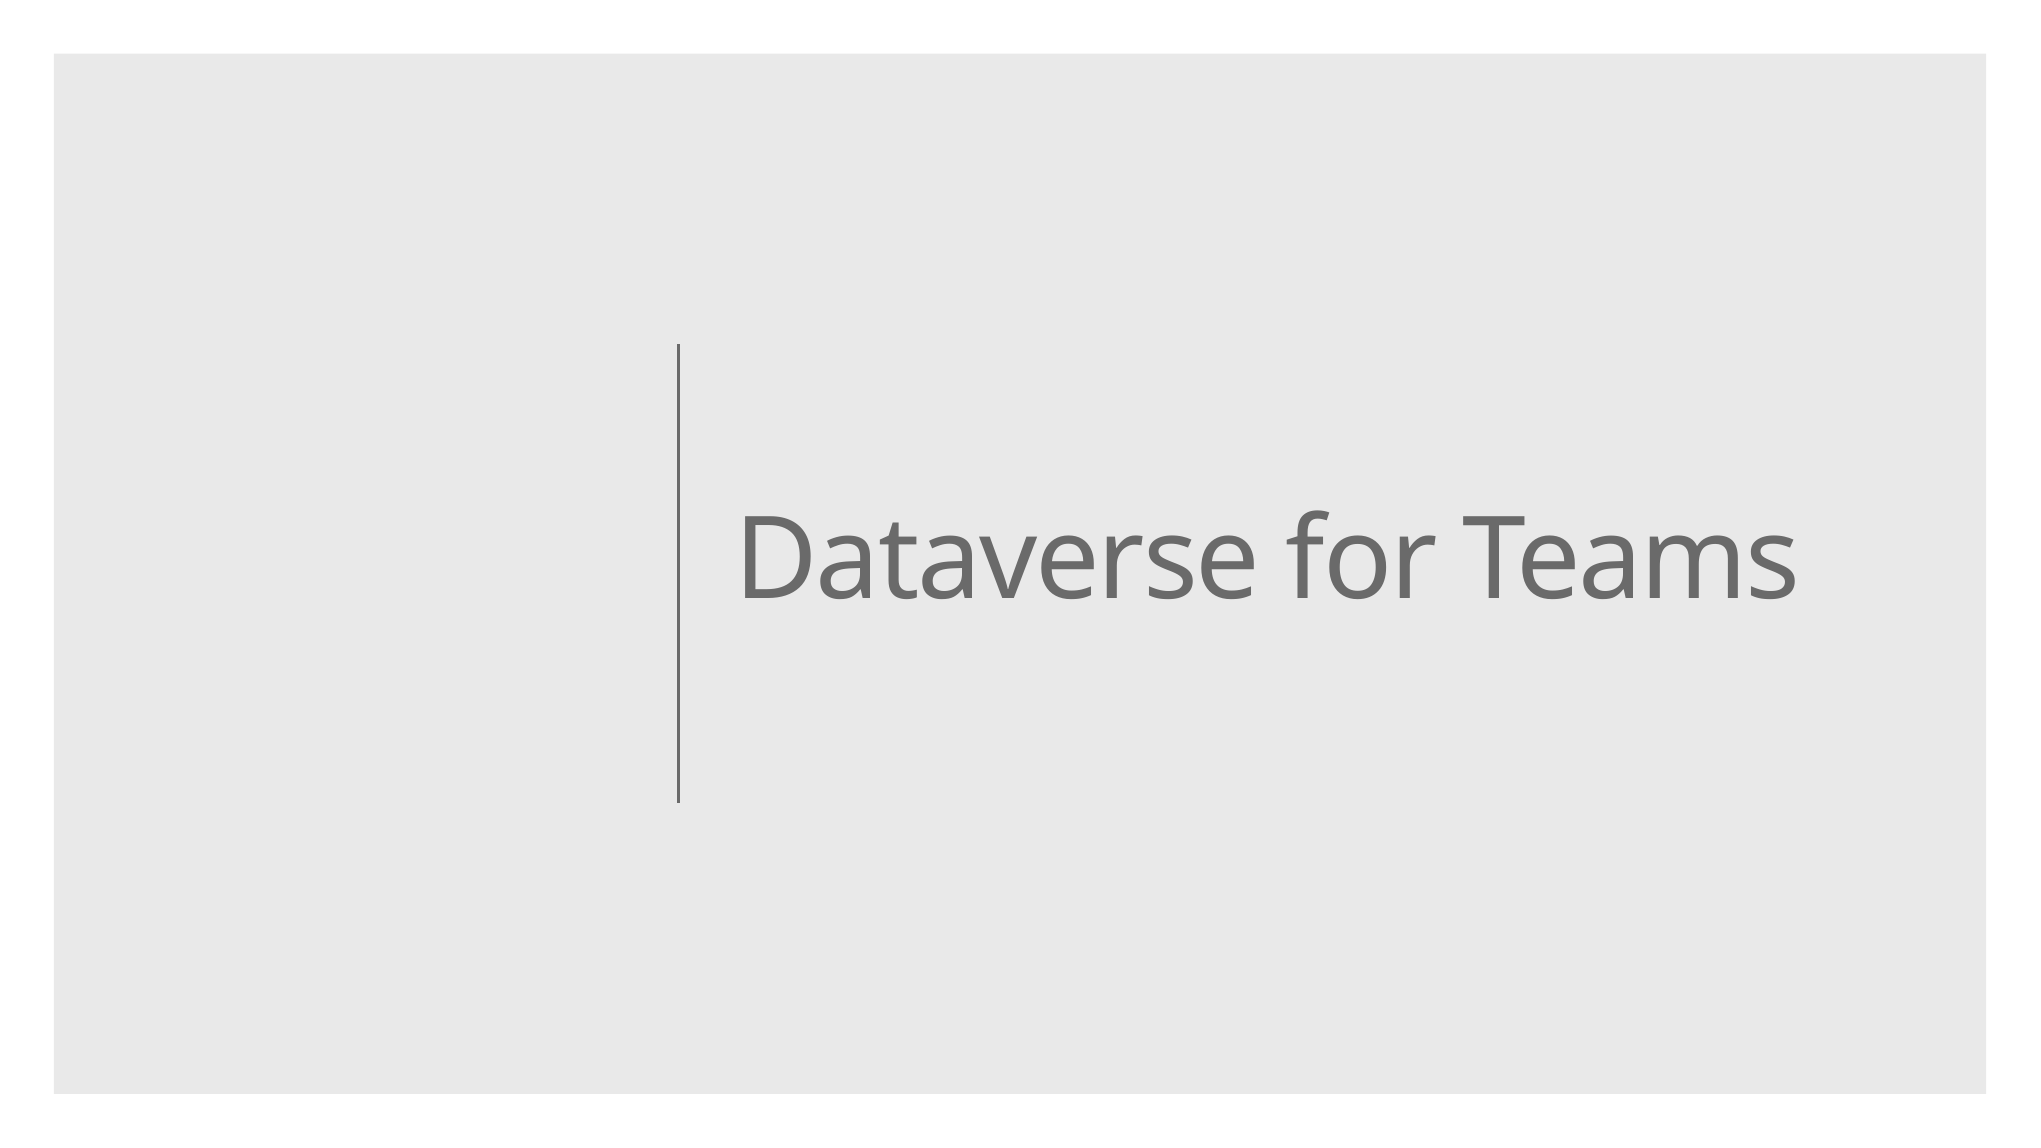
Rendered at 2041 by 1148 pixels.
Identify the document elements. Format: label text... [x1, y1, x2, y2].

text_box [53, 53, 1987, 1095]
title Dataverse for Teams [719, 398, 1853, 724]
